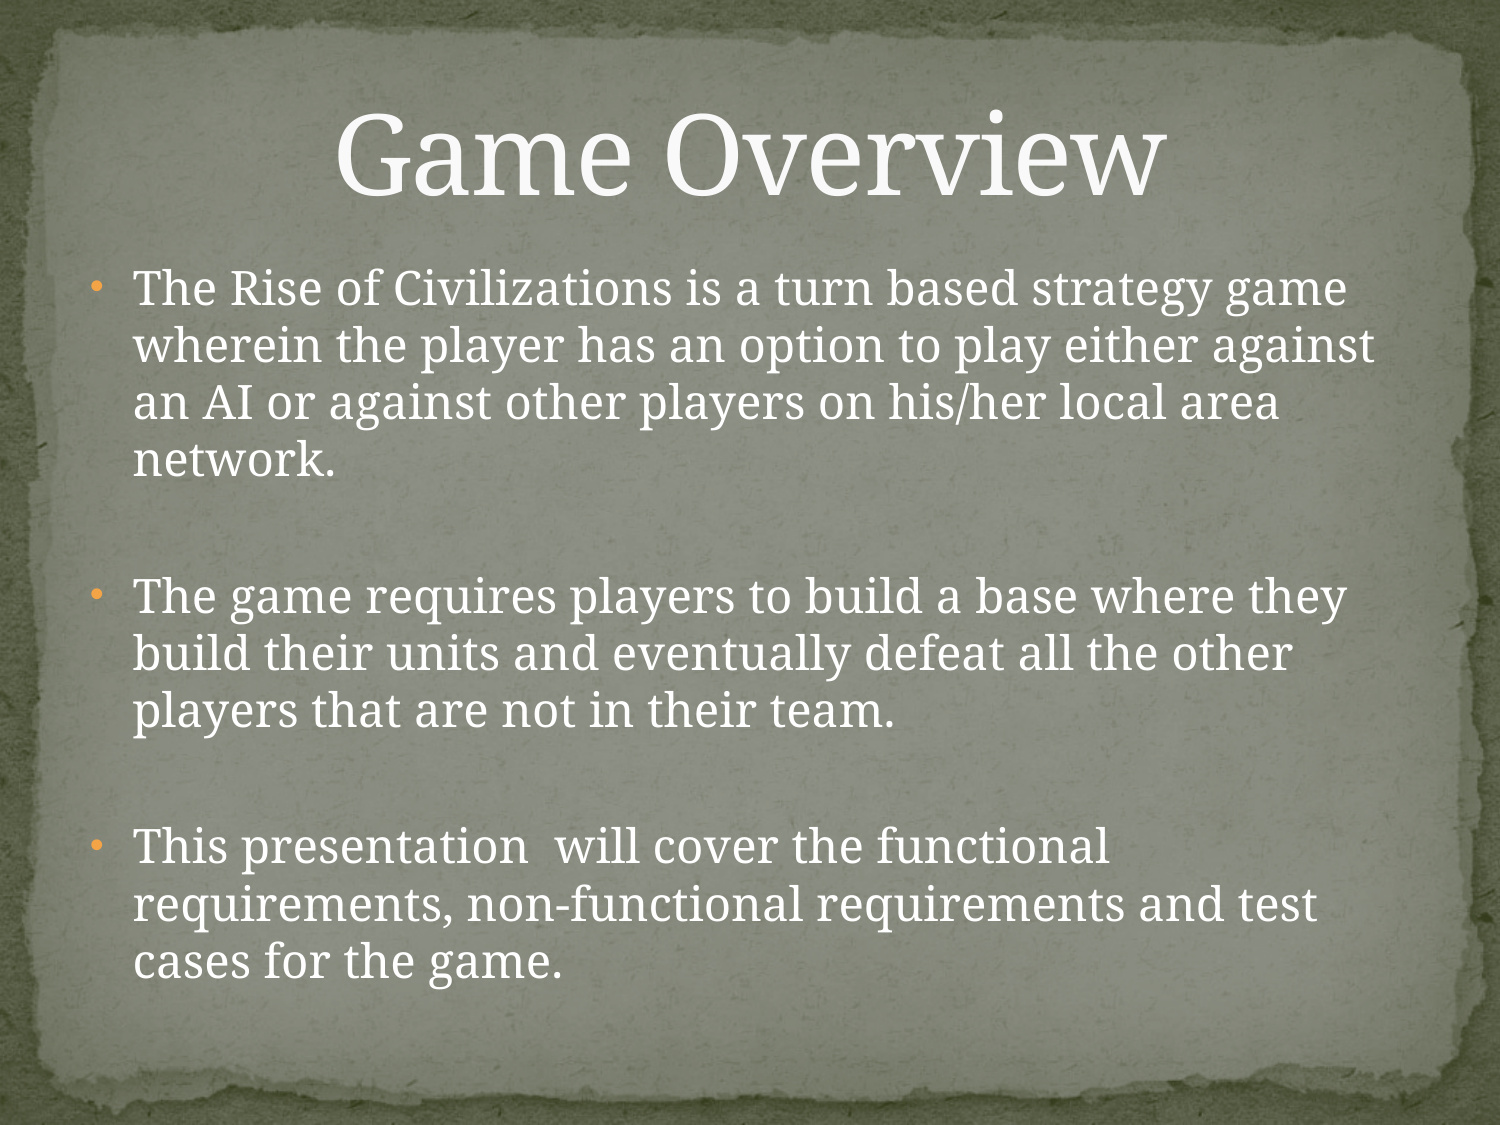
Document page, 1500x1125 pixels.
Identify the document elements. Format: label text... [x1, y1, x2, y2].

list The Rise of Civilizations is a turn based strategy game wherein the player has an option to play either against an AI or against other players on his/her local area network. The game requires players to build a base where they build their units and eventually defeat all the other players that are not in their team. This presentation will cover the functional requirements, non-functional requirements and test cases for the game. [75, 249, 1425, 1000]
title Game Overview [74, 24, 1425, 225]
